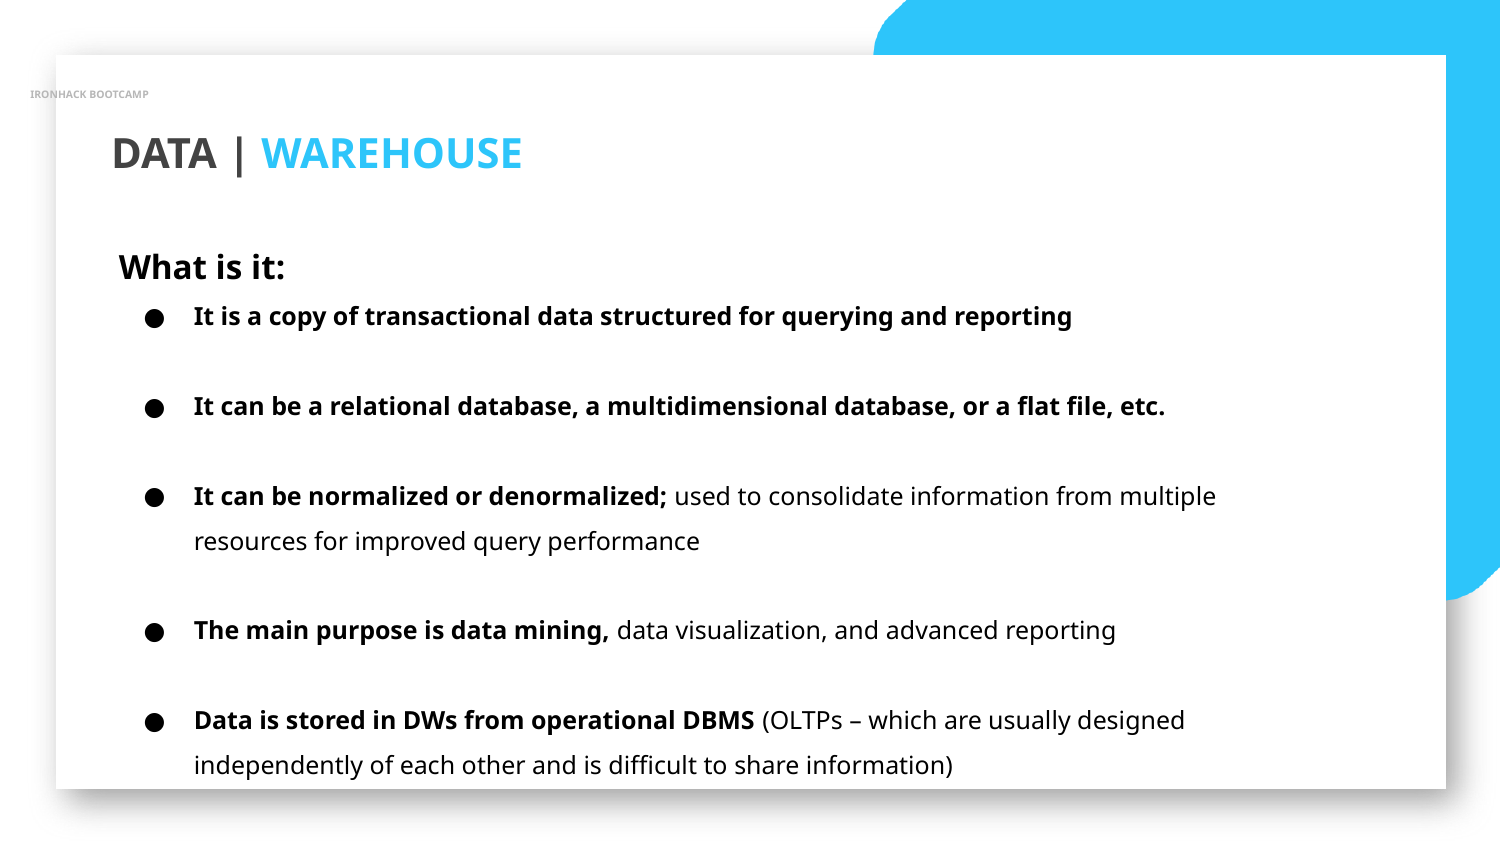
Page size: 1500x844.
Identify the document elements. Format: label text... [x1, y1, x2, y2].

picture [0, 0, 1500, 844]
text_box DATA | WAREHOUSE [96, 111, 1427, 229]
text_box What is it: It is a copy of transactional data structured for querying and reporting It can be a relational database, a multidimensional database, or a flat file, etc. It can be normalized or denormalized; used to consolidate information from multiple resources for improved query performance The main purpose is data mining, data visualization, and advanced reporting Data is stored in DWs from operational DBMS (OLTPs – which are usually designed independently of each other and is difficult to share information) [103, 211, 1331, 785]
text_box IRONHACK BOOTCAMP [15, 71, 354, 108]
